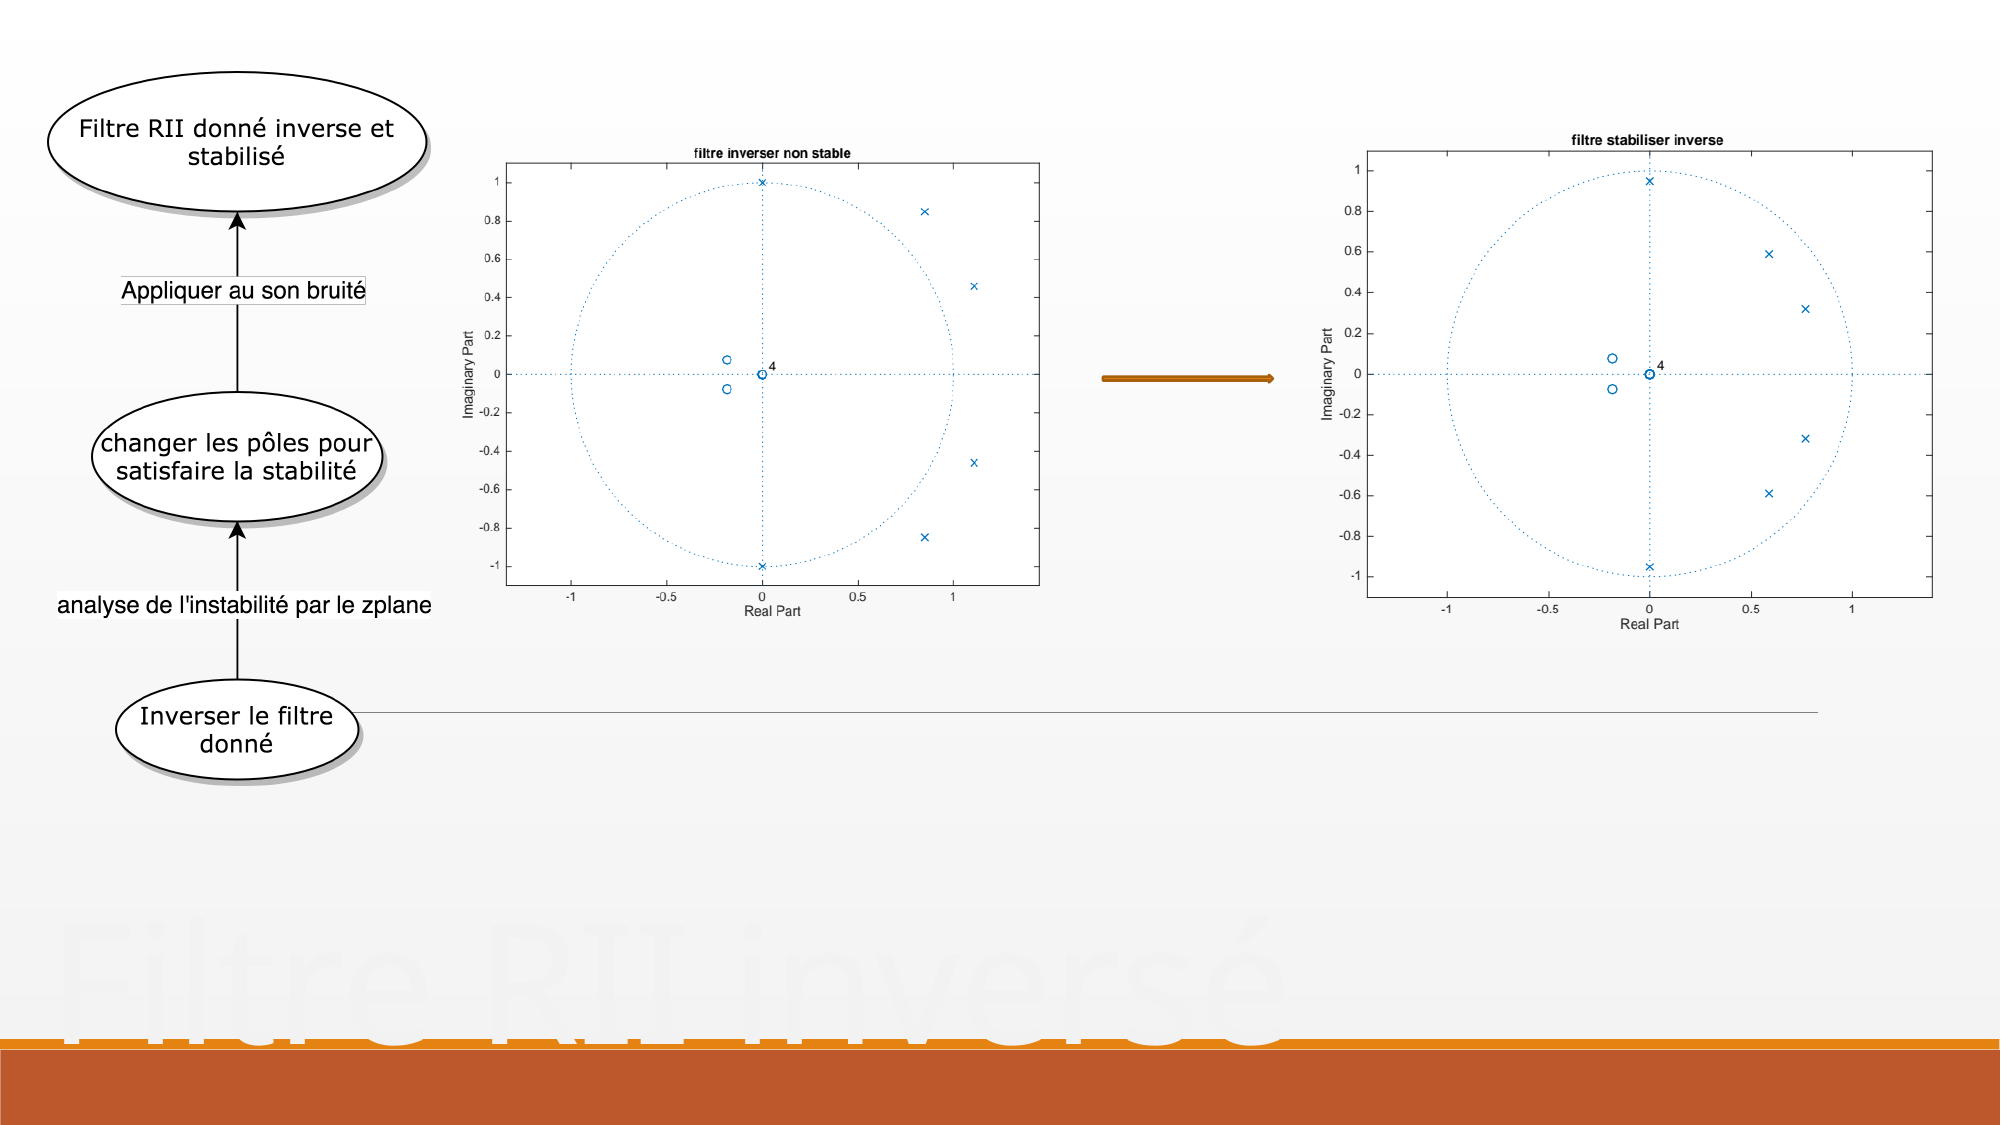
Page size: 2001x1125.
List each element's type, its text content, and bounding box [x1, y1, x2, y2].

picture [46, 71, 1104, 786]
text_box [1112, 373, 1269, 384]
picture [1272, 109, 2000, 656]
text_box Filtre RII inversé [33, 847, 1684, 1086]
